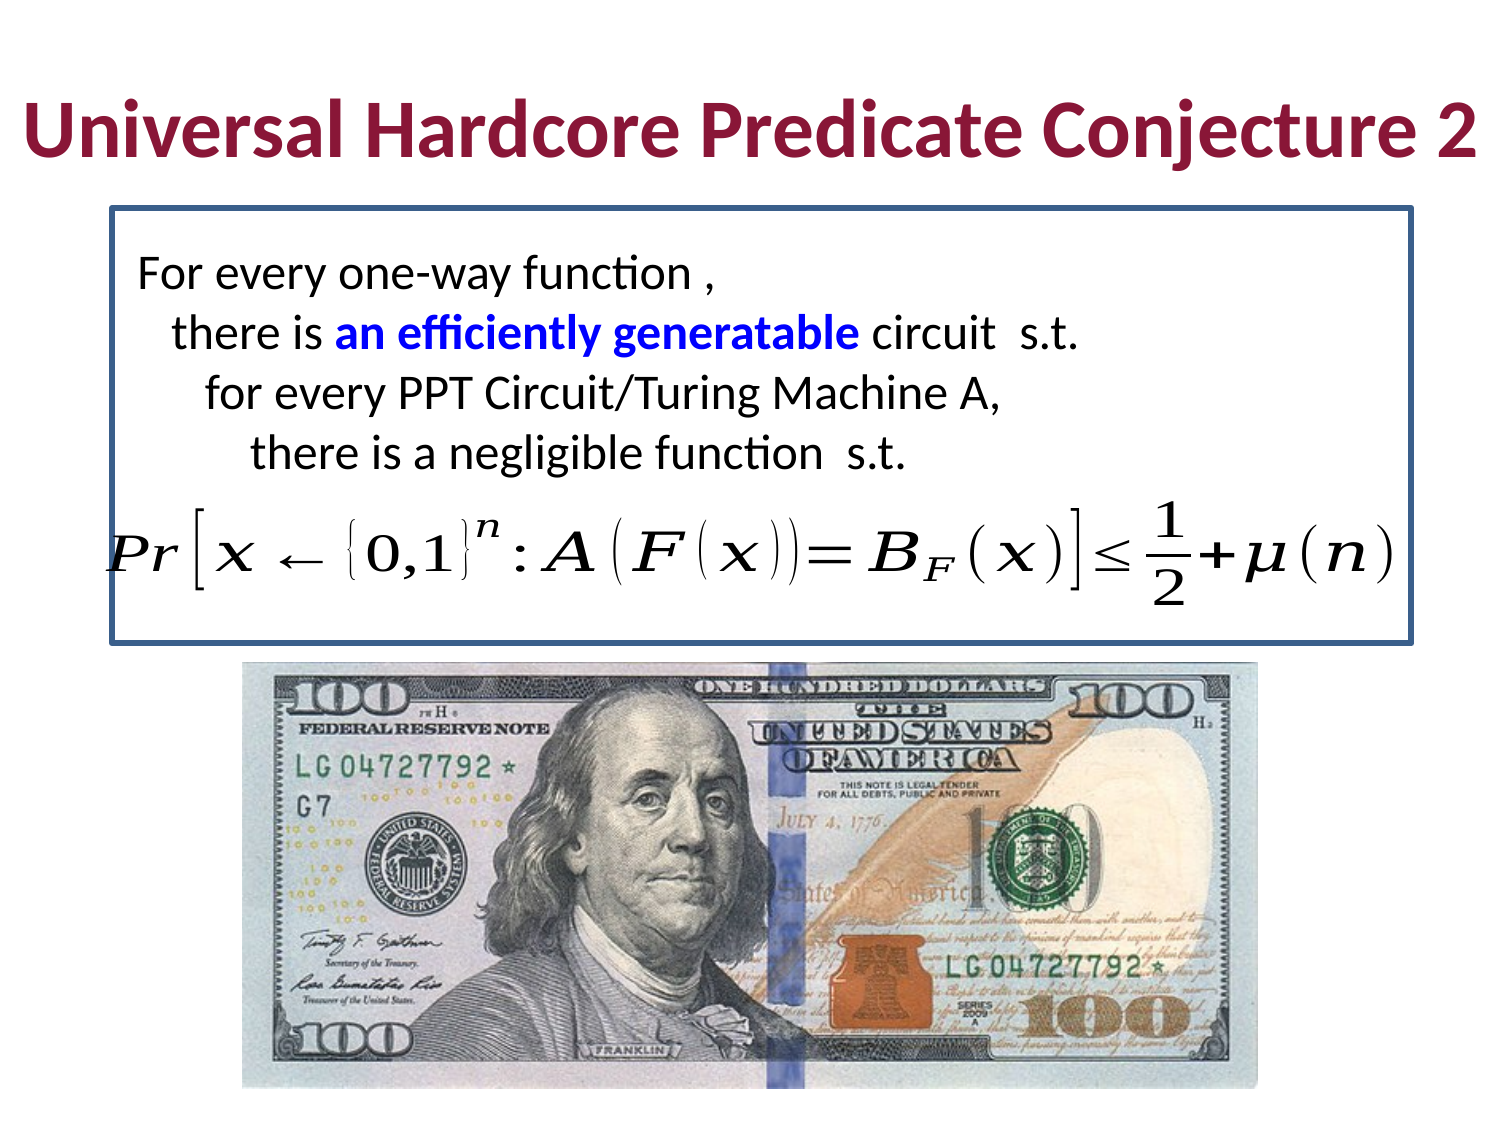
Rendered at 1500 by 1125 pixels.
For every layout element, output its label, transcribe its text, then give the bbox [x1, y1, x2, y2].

picture [241, 661, 1259, 1090]
text_box Universal Hardcore Predicate Conjecture 2 [3, 66, 1500, 197]
text_box [110, 206, 1413, 645]
